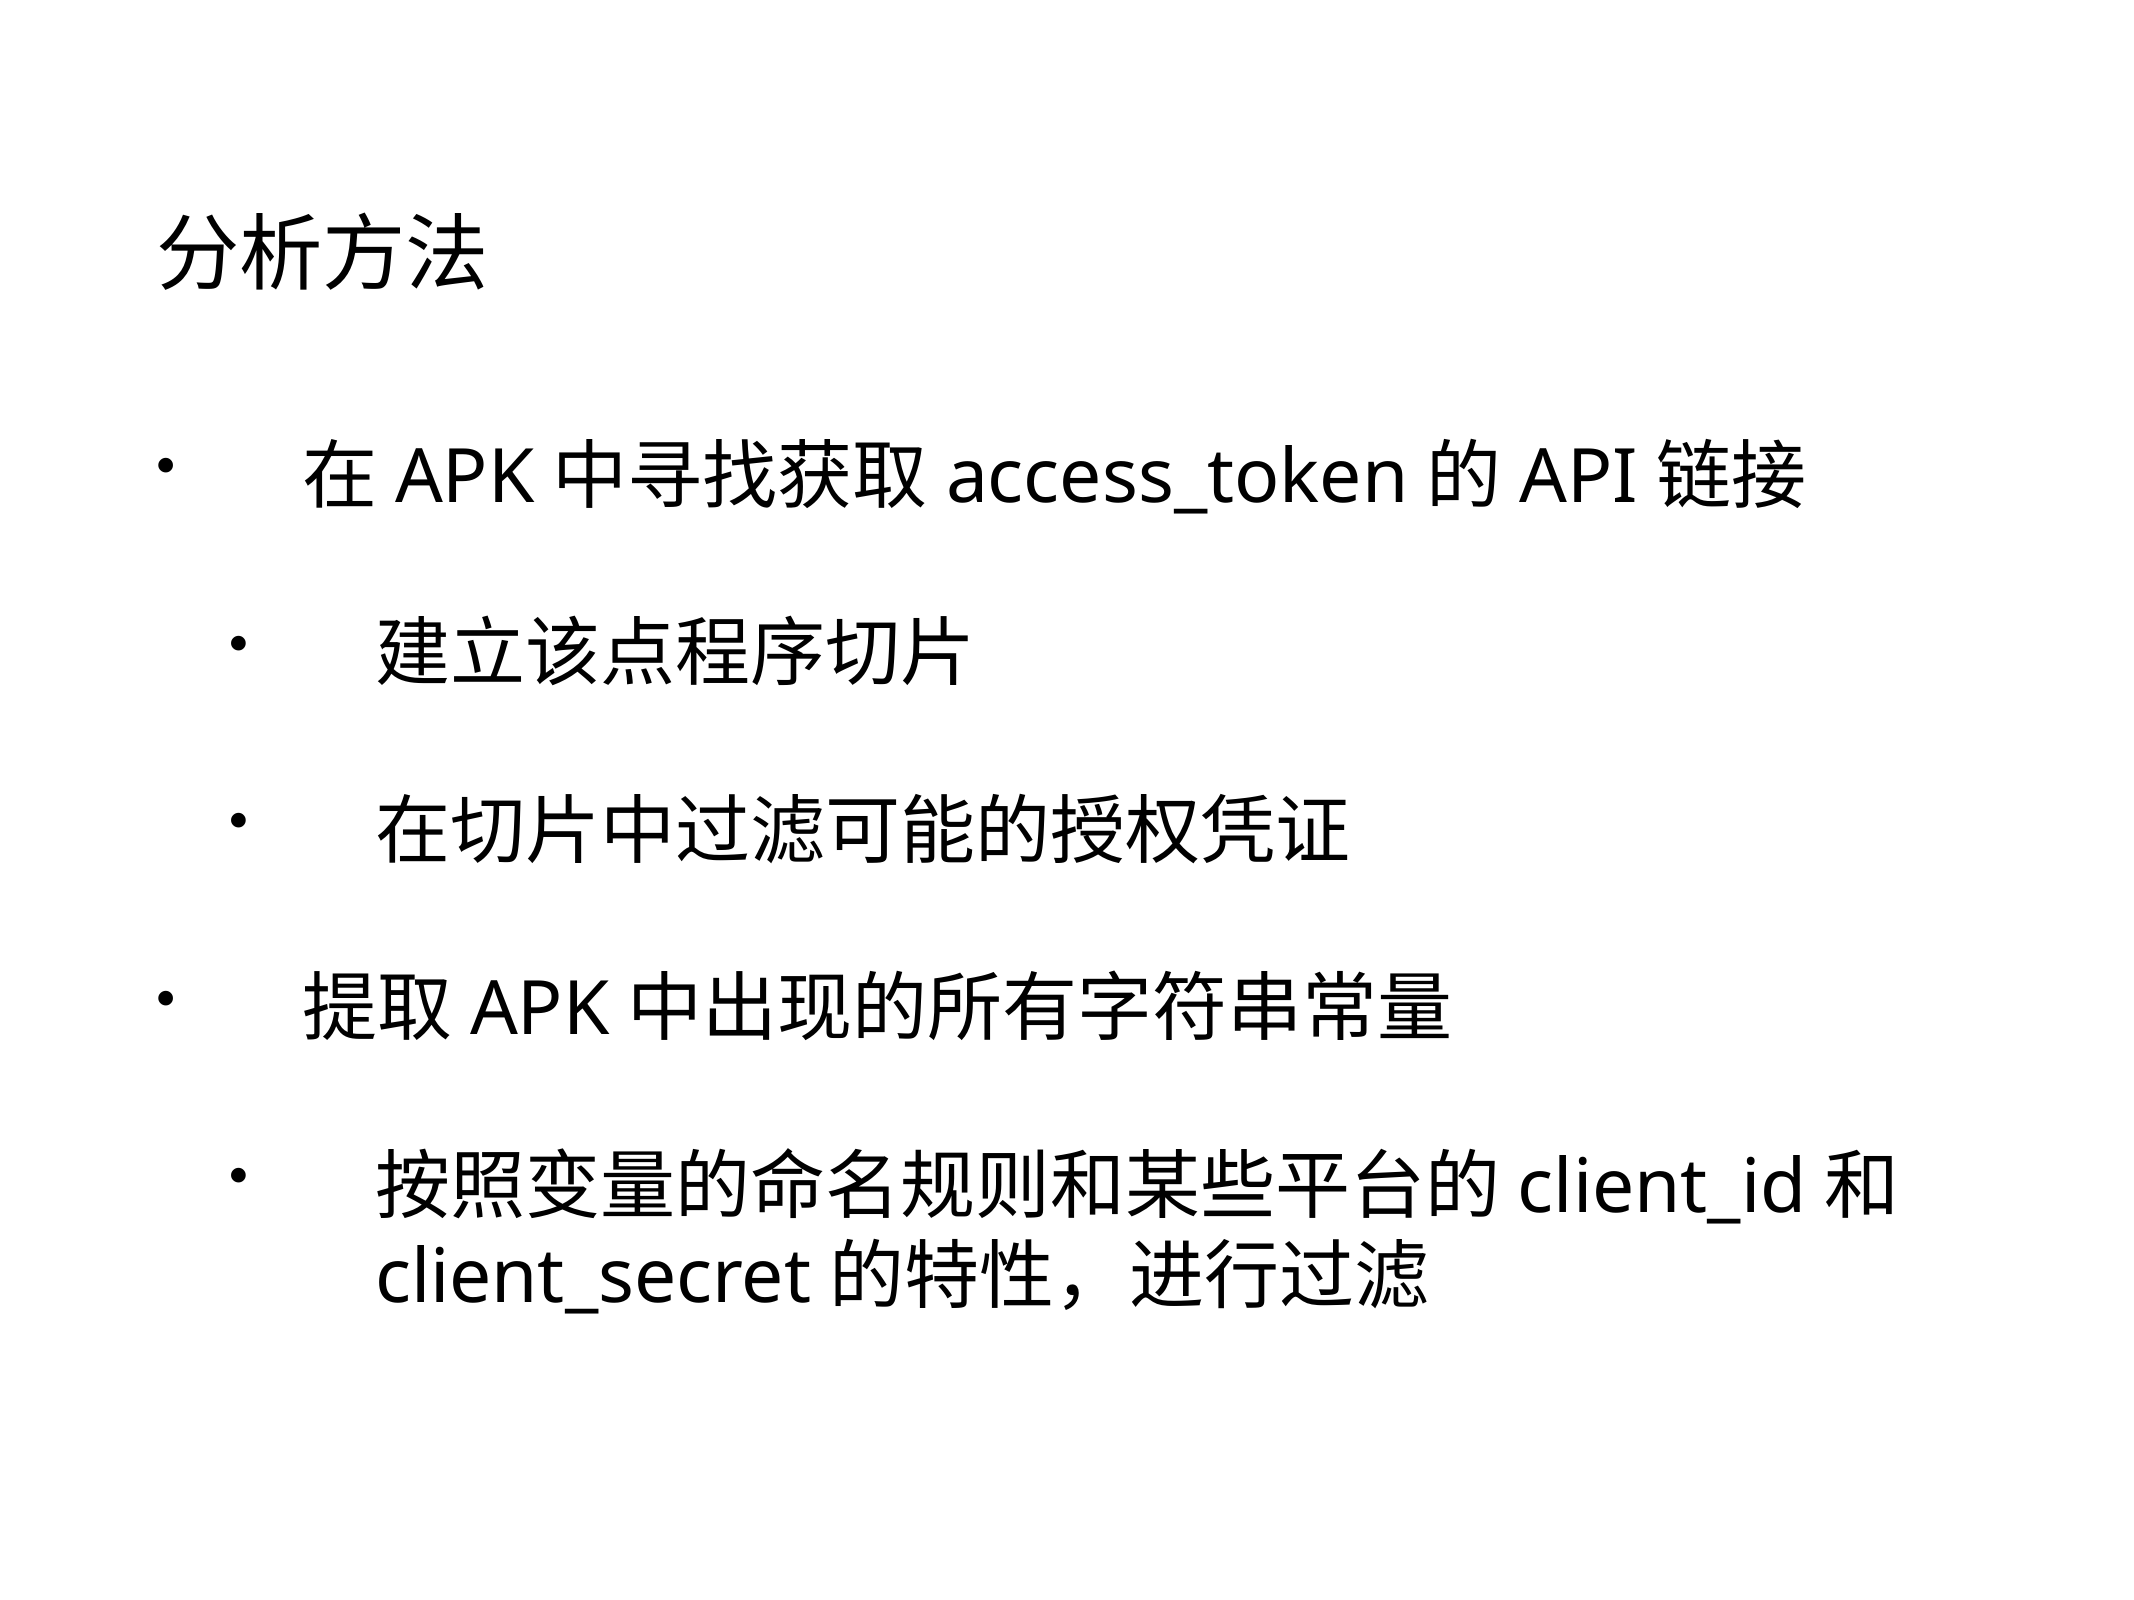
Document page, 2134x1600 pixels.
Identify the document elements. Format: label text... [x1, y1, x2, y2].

title 分析方法 [155, 72, 1978, 426]
list 在APK中寻找获取access_token的API链接 建立该点程序切片 在切片中过滤可能的授权凭证 提取APK中出现的所有字符串常量 按照变量的命名规则和某些平台的client_id和client_secret的特性，进行过滤 [155, 426, 1978, 1459]
